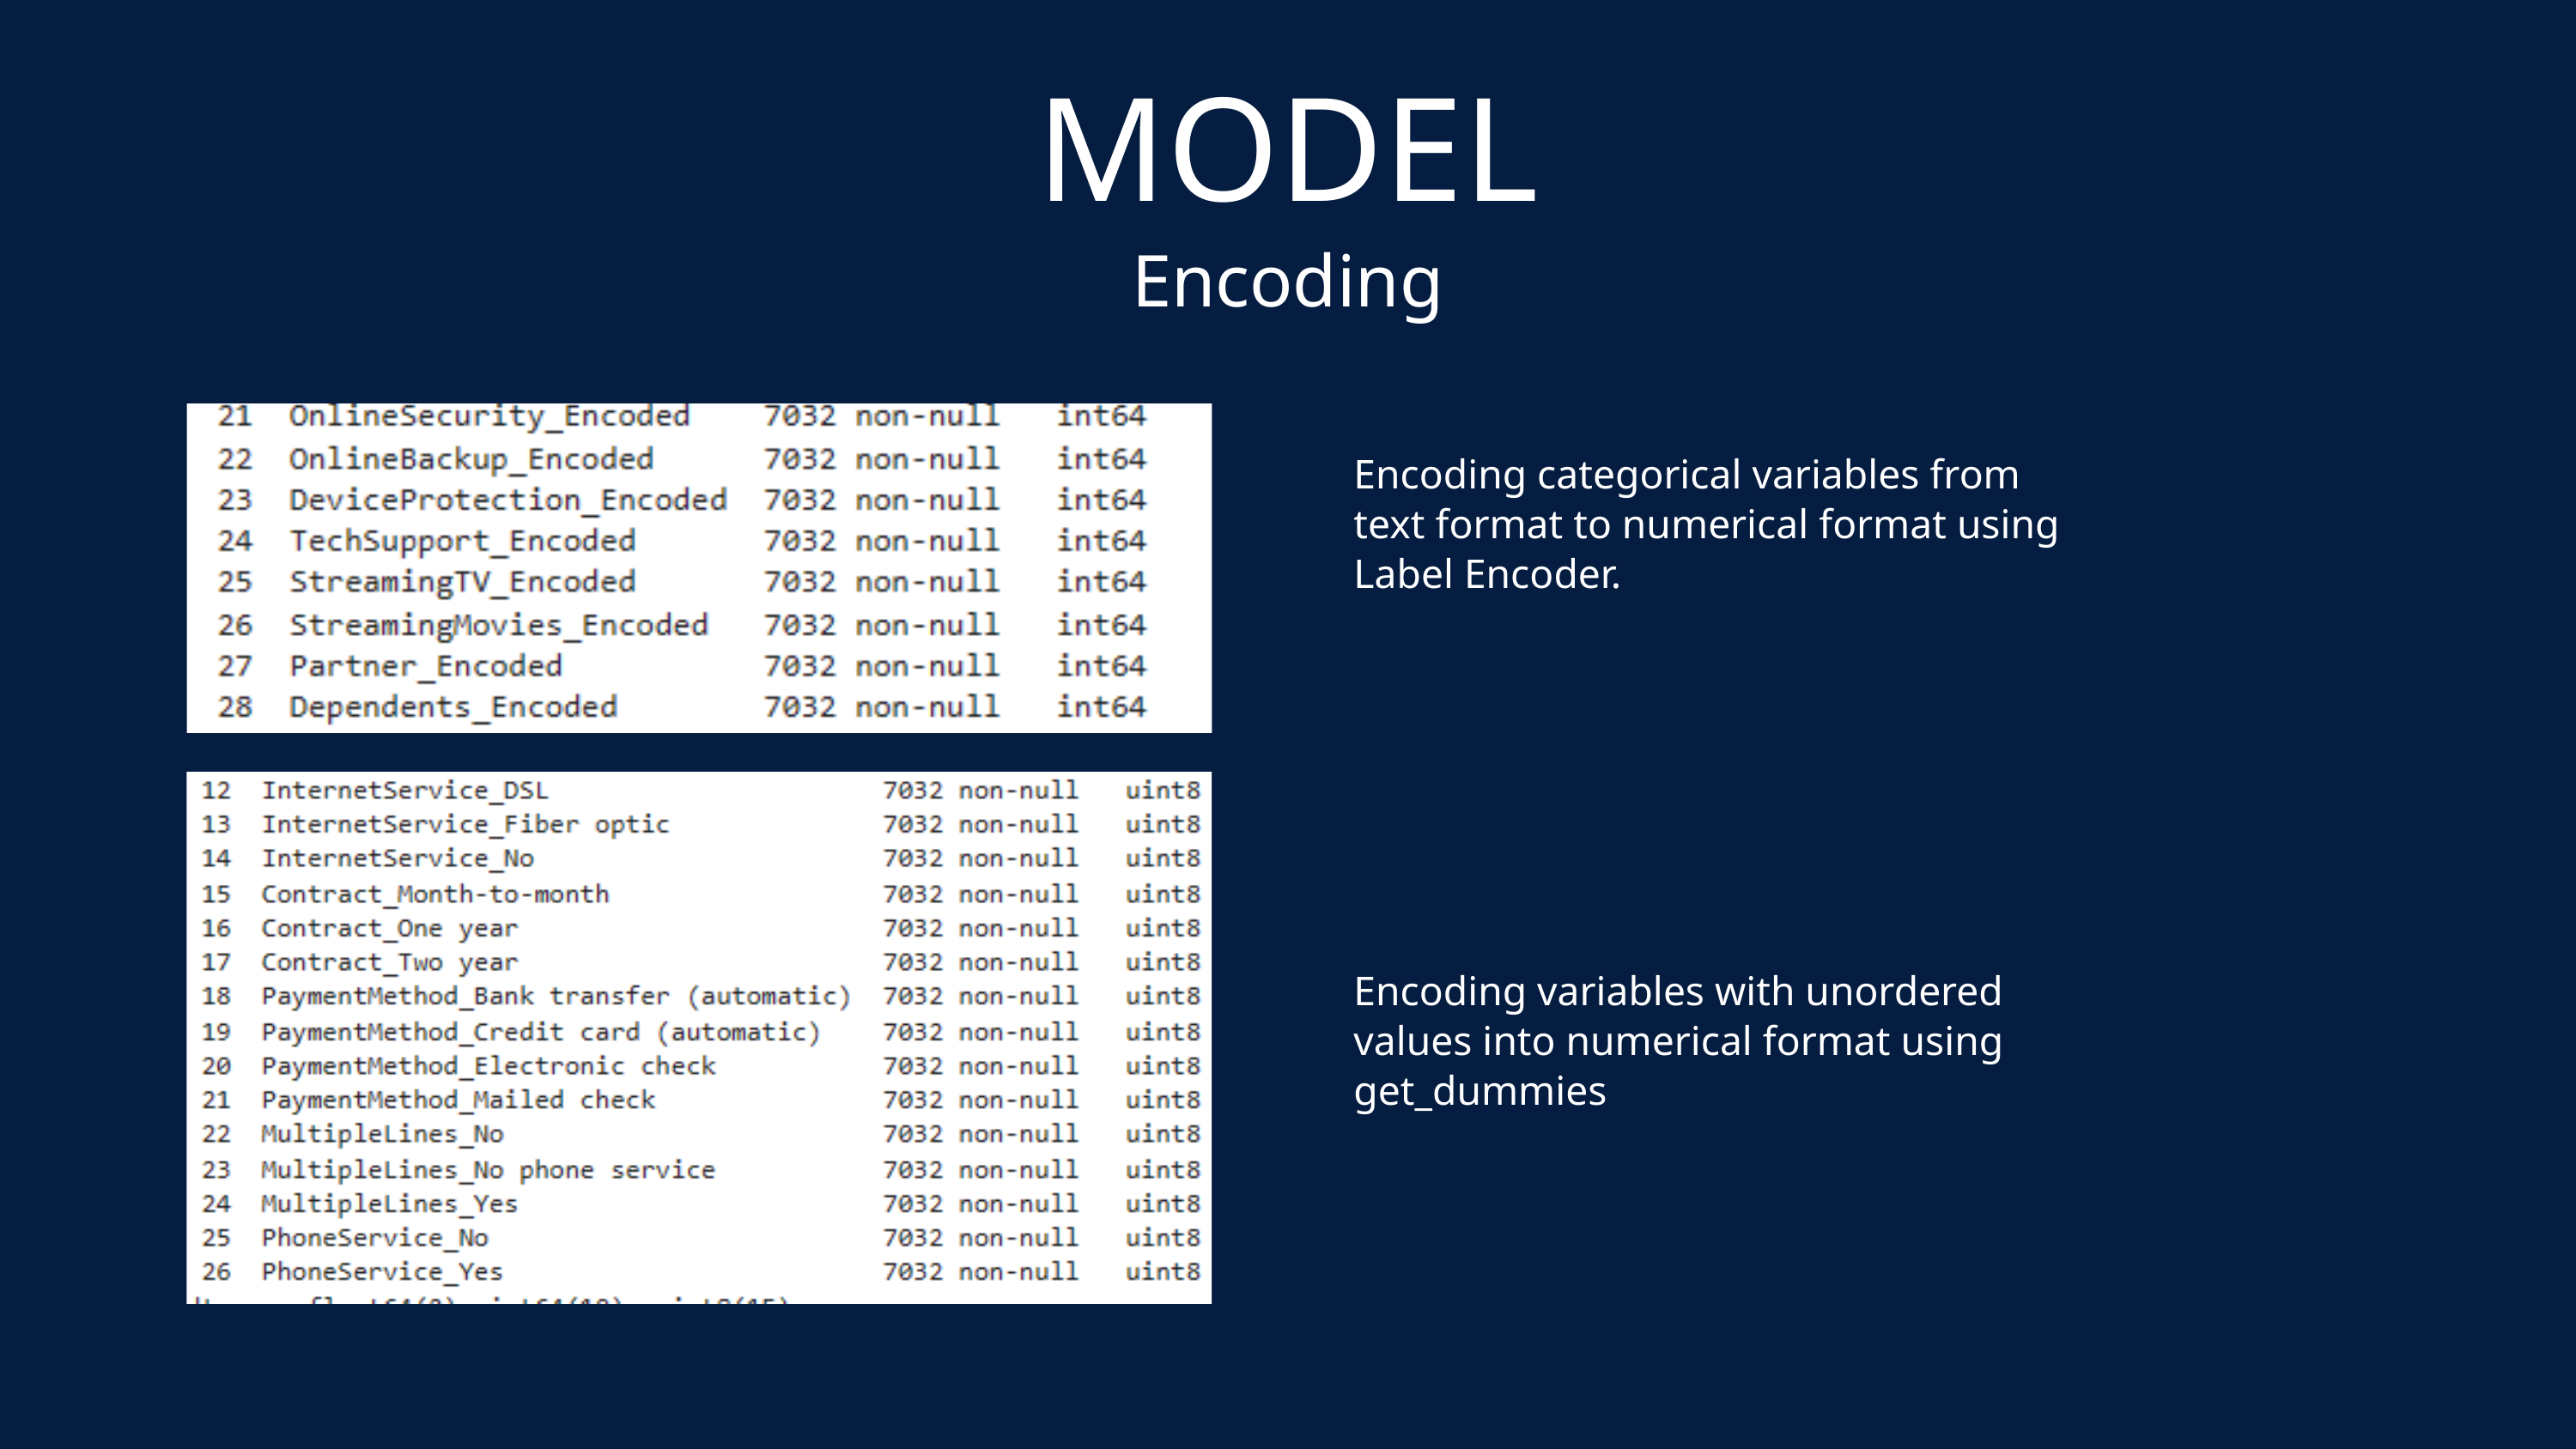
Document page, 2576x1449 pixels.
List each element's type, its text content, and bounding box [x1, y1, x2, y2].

text_box Encoding categorical variables from text format to numerical format using Label Encoder. [1353, 446, 2084, 597]
text_box [186, 403, 1212, 733]
text_box MODEL [796, 58, 1780, 231]
text_box [186, 772, 1212, 1304]
text_box Encoding variables with unordered values into numerical format using get_dummies [1353, 963, 2084, 1114]
text_box Encoding [1125, 221, 1451, 321]
